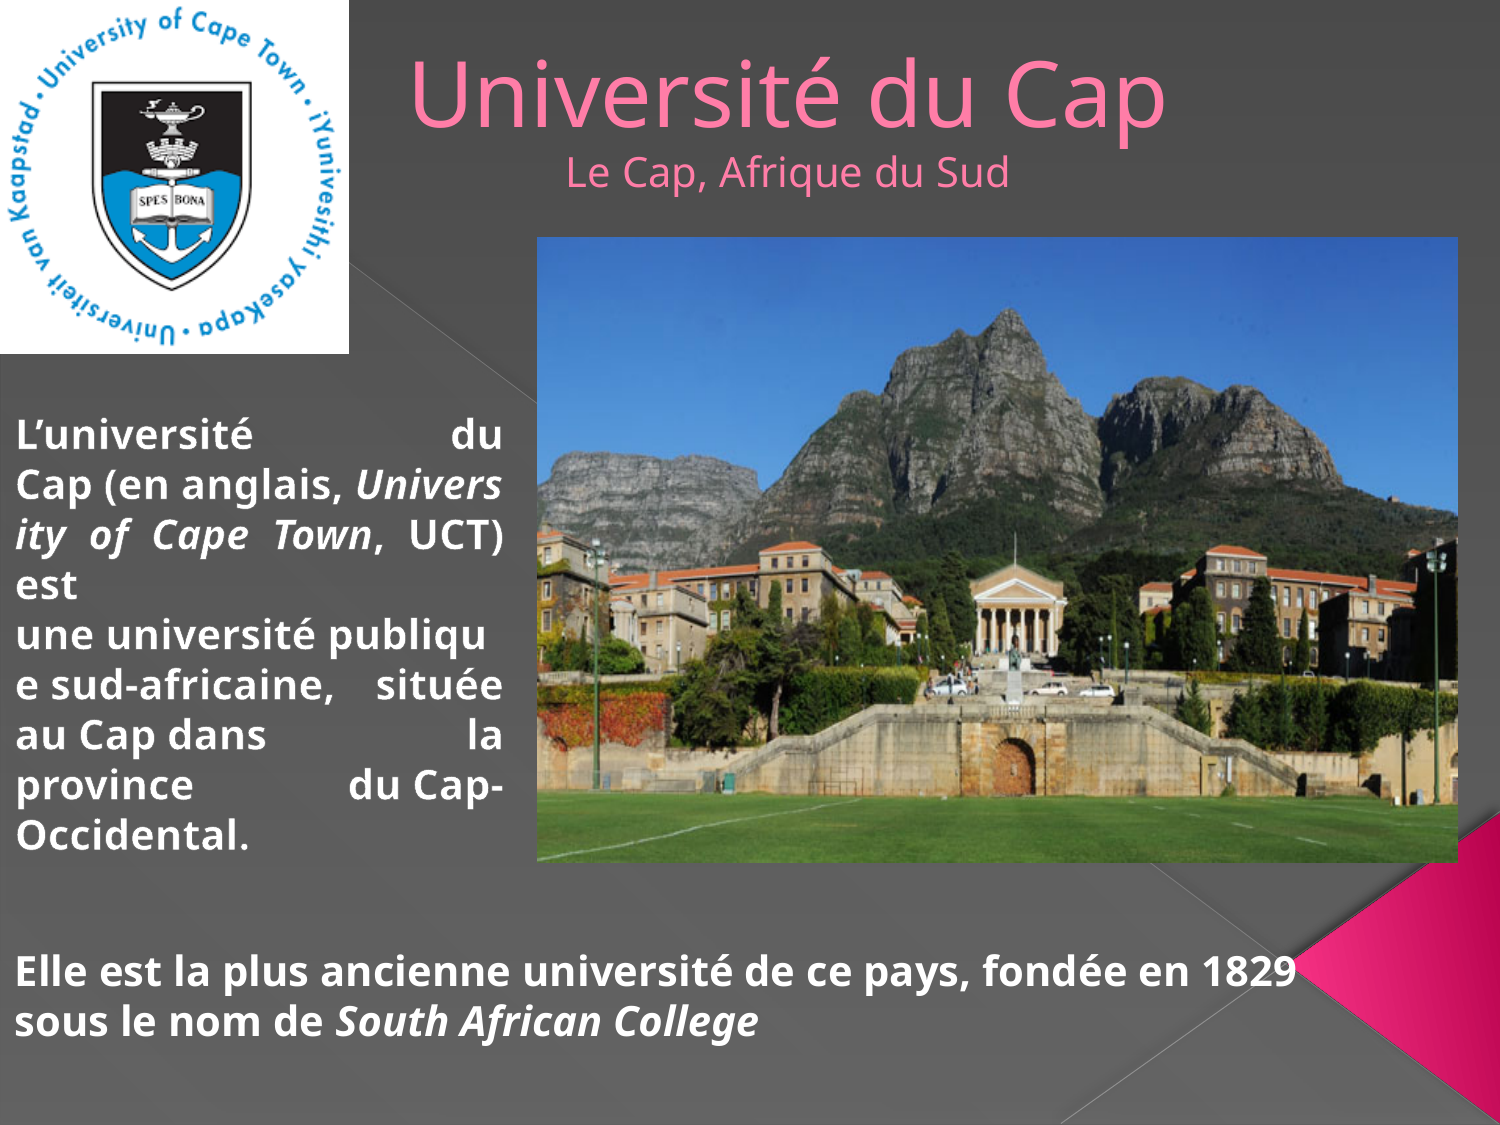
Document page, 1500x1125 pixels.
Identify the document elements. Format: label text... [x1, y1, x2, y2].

text_box [62, 437, 488, 498]
picture [537, 237, 1458, 863]
title Université du Cap Le Cap, Afrique du Sud [352, 0, 1411, 204]
subtitle L’université du Cap (en anglais, University of Cape Town, UCT) est une université publique sud-africaine, située au Cap dans la province du Cap-Occidental. [0, 399, 525, 937]
text_box Elle est la plus ancienne université de ce pays, fondée en 1829 sous le nom de South African College [0, 937, 1338, 1053]
picture [0, 0, 349, 354]
